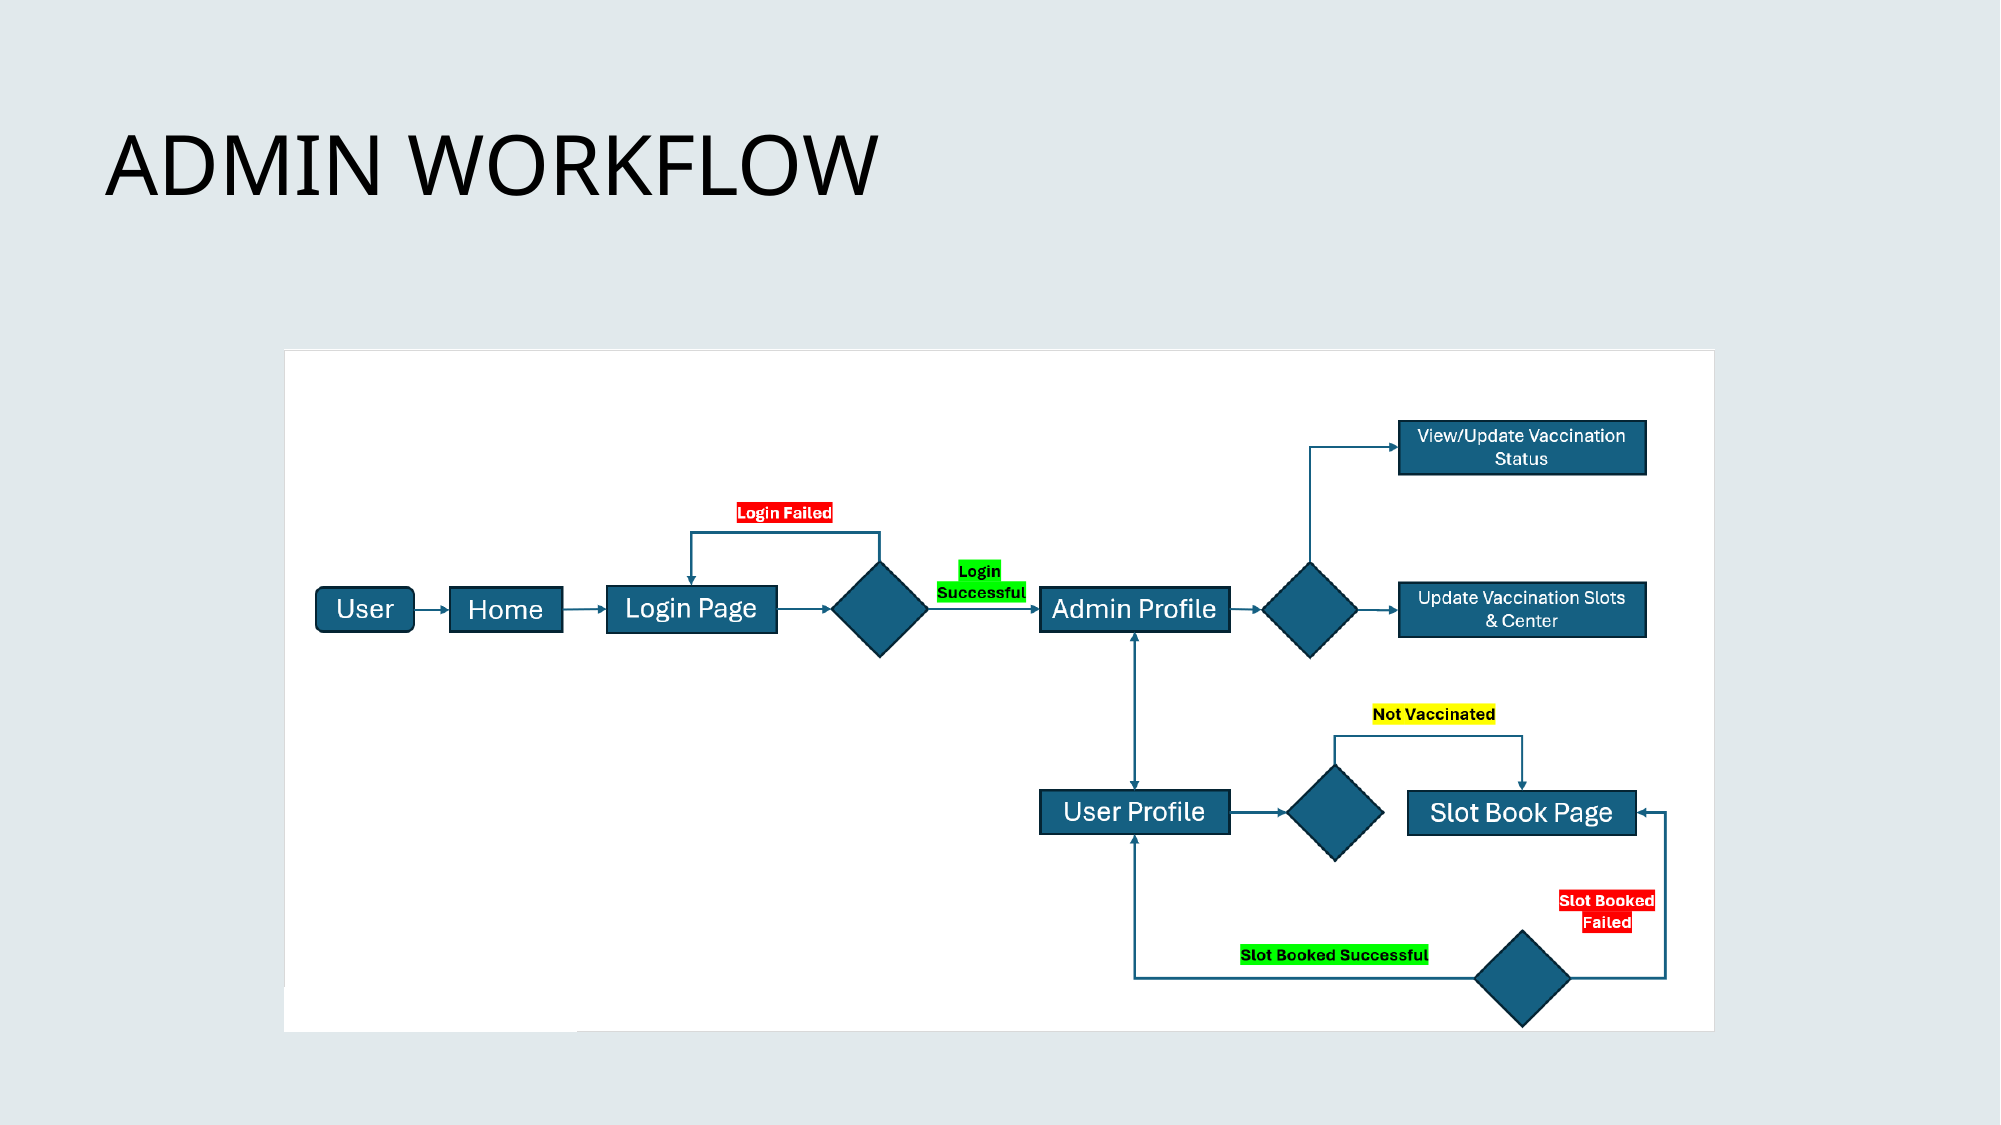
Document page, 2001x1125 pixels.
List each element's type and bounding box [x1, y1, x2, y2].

text_box [0, 0, 2000, 1125]
text_box [284, 349, 1716, 1033]
